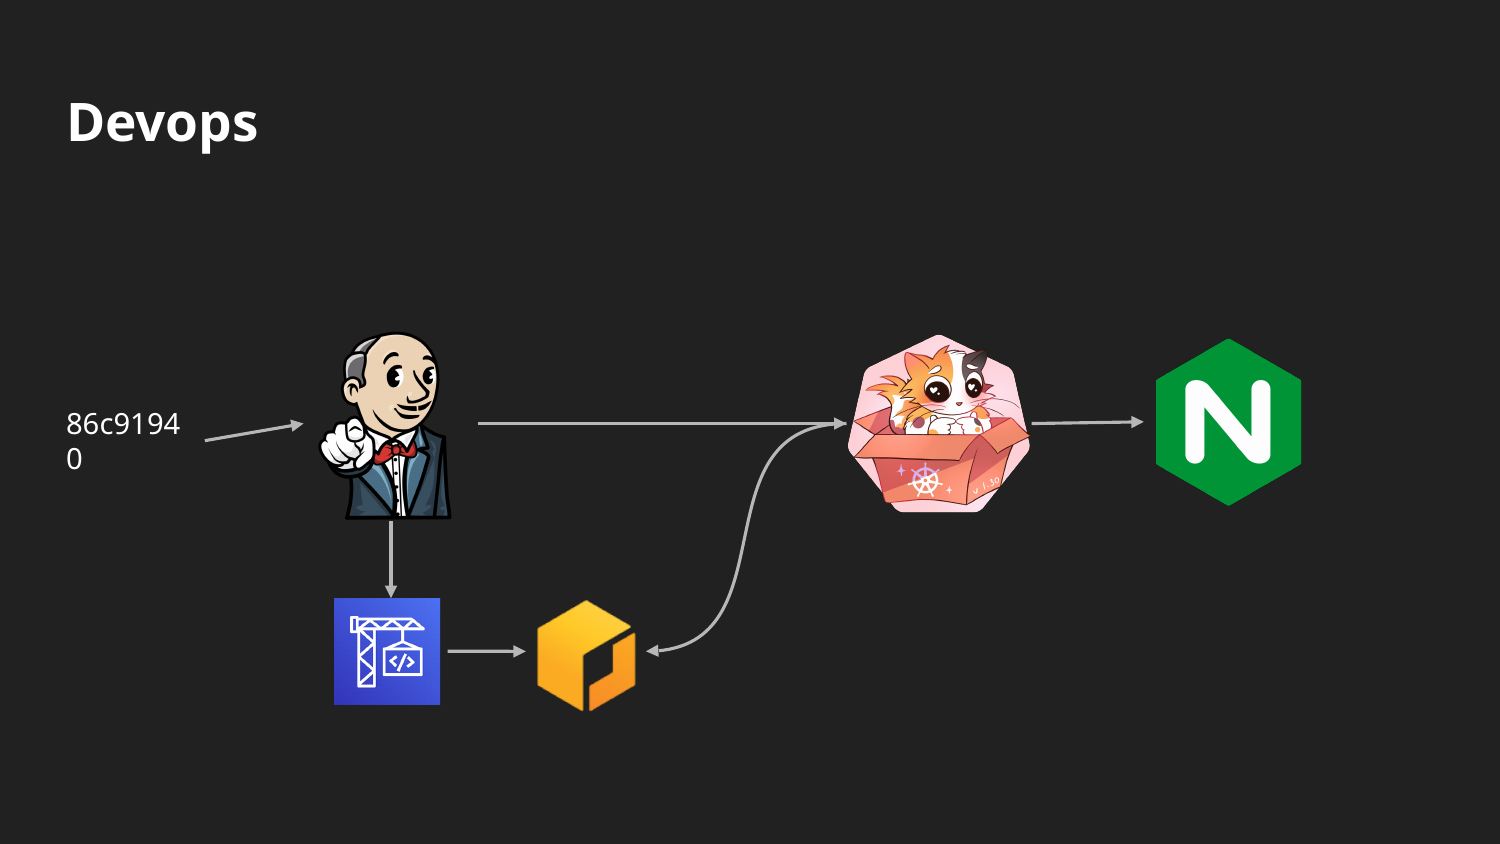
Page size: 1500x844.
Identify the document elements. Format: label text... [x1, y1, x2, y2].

picture [333, 597, 448, 705]
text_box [645, 423, 847, 652]
picture [846, 330, 1032, 517]
picture [303, 325, 479, 522]
picture [525, 589, 647, 714]
picture [1143, 280, 1319, 564]
text_box 86c91940 [51, 390, 205, 491]
title Devops [51, 72, 582, 167]
